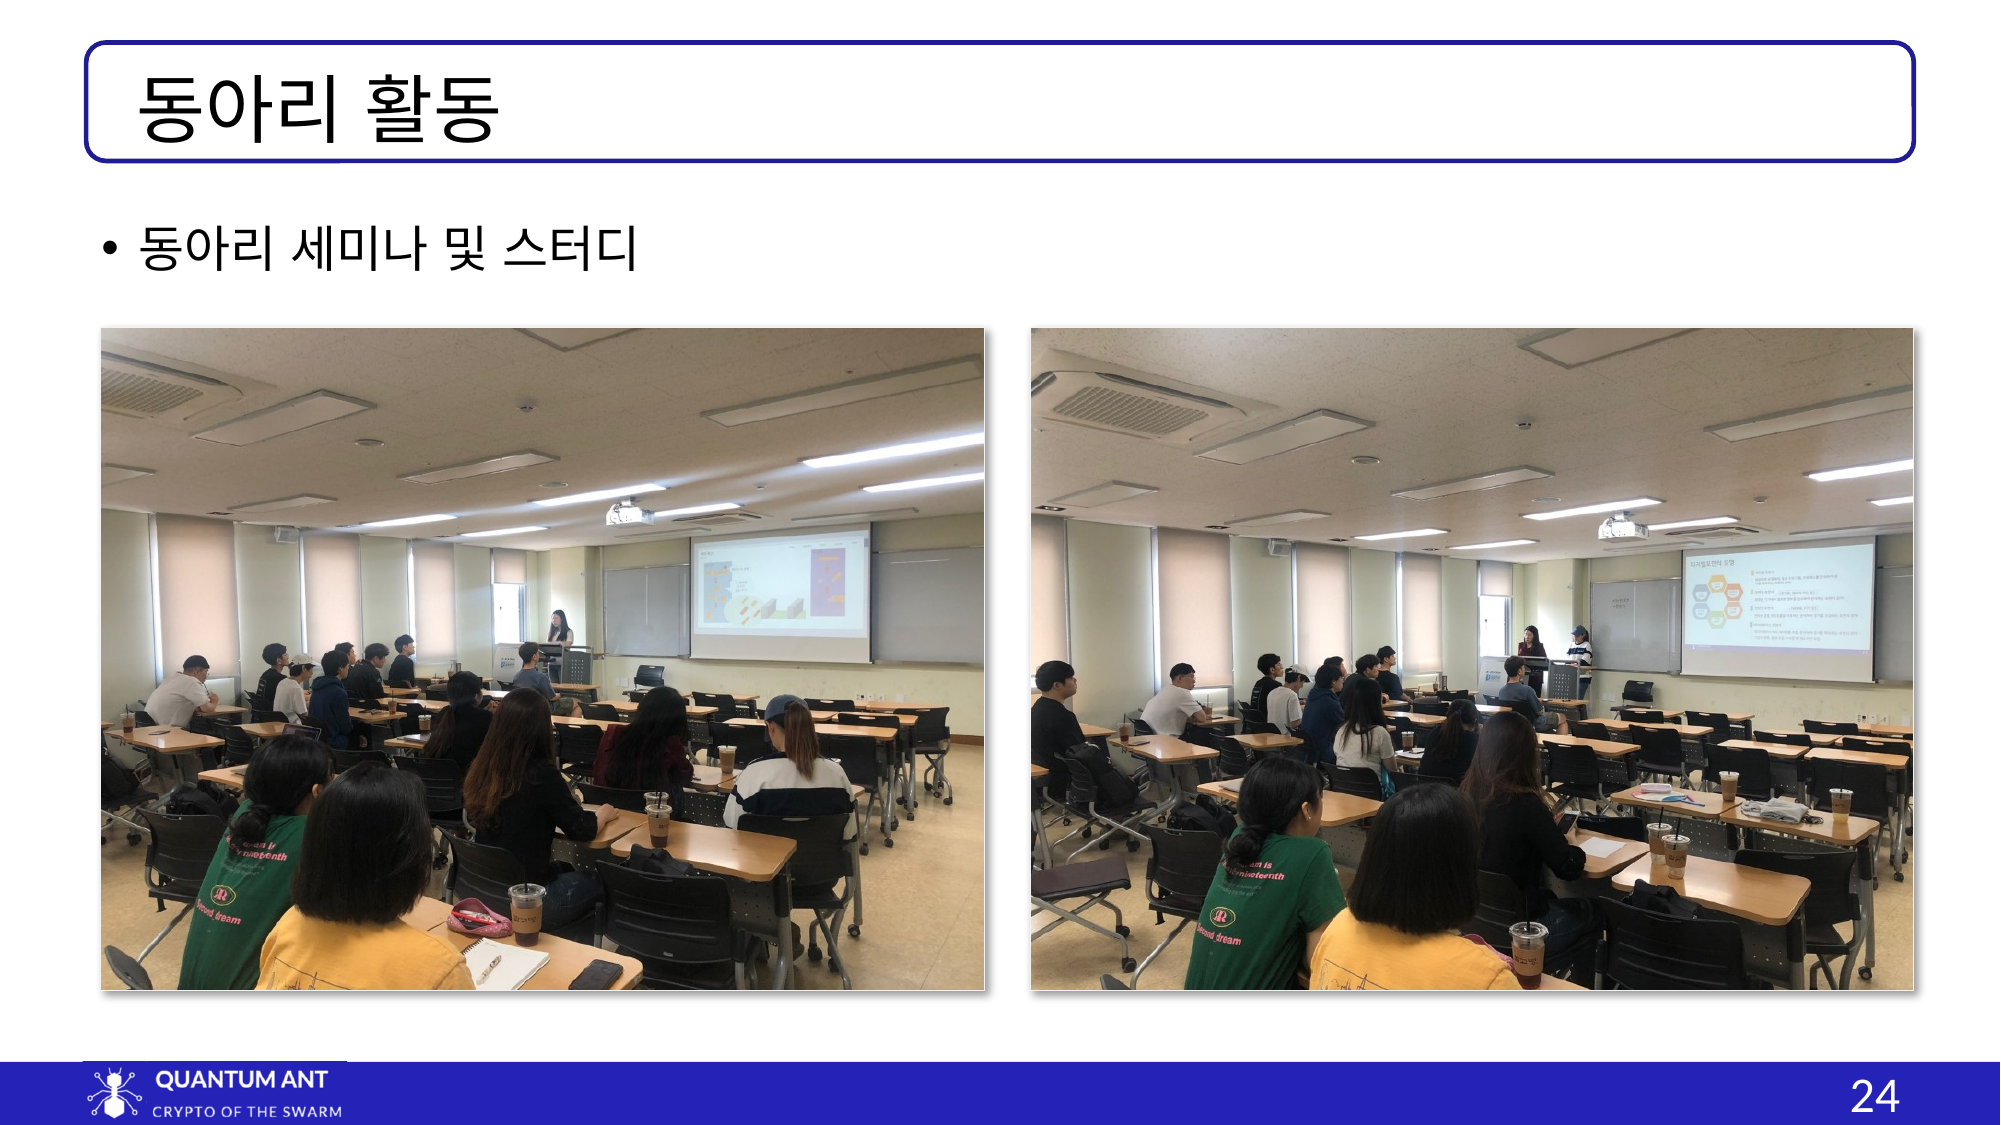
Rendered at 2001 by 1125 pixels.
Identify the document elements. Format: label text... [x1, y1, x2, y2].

picture [1030, 327, 1914, 991]
text_box [85, 41, 1915, 162]
list 동아리 세미나 및 스터디 [86, 198, 1863, 954]
picture [82, 1061, 348, 1125]
picture [100, 327, 985, 991]
